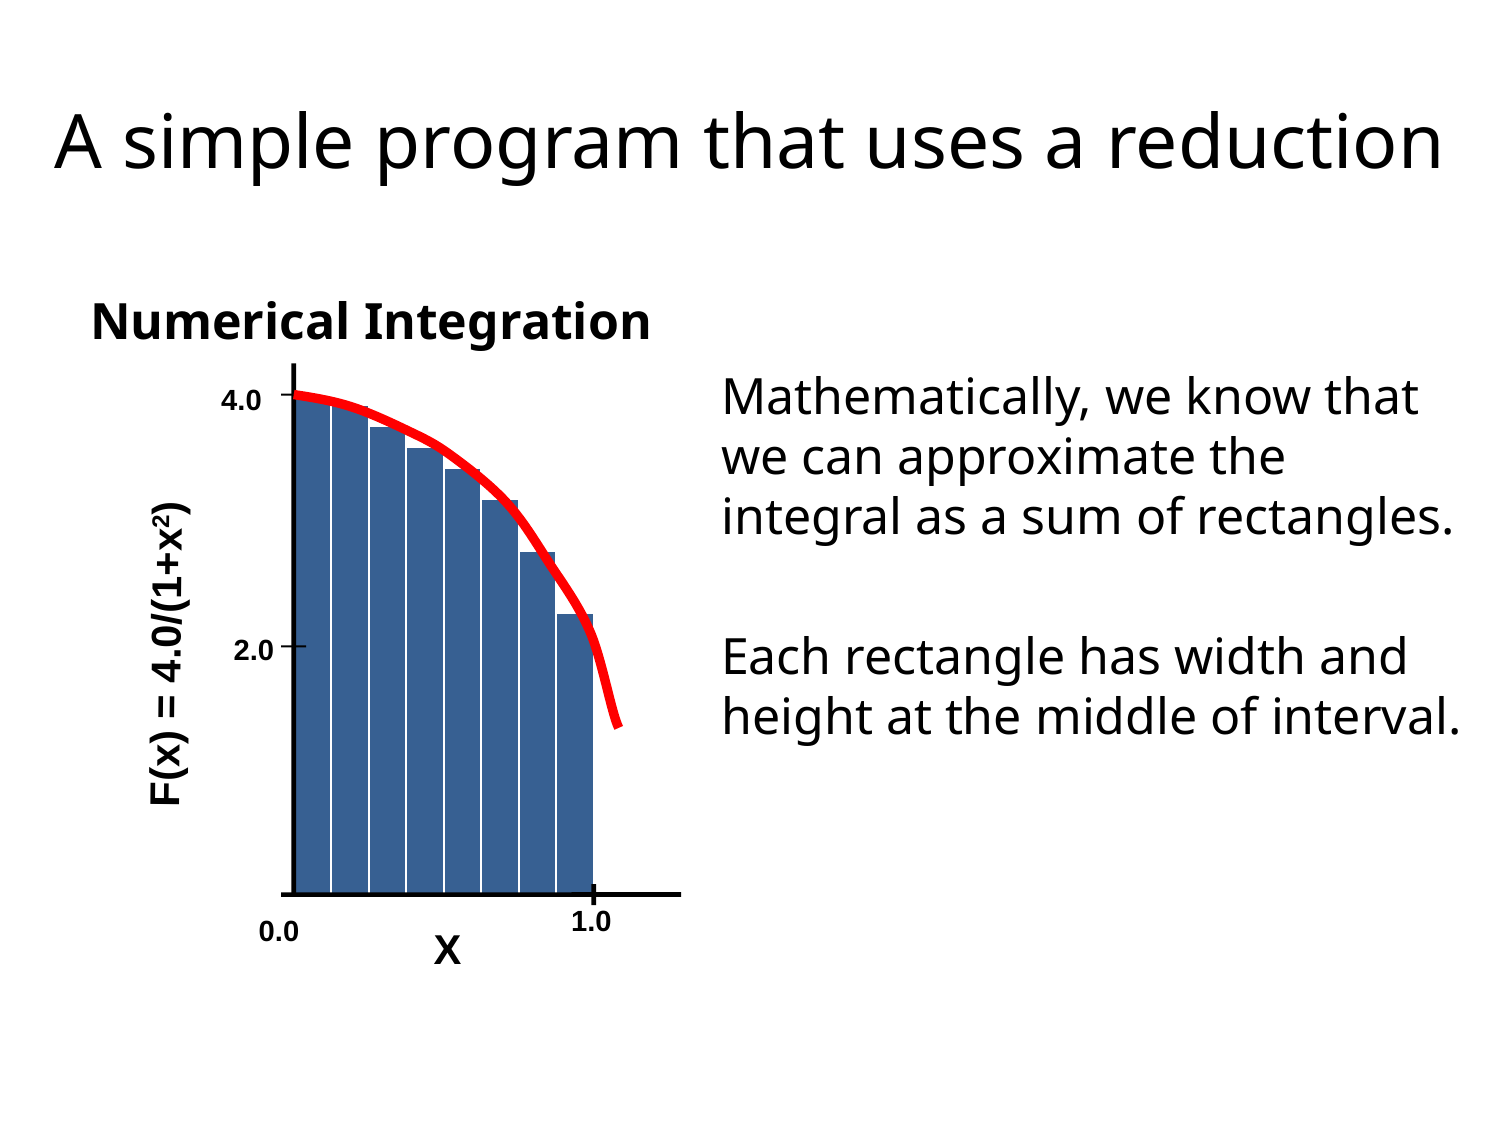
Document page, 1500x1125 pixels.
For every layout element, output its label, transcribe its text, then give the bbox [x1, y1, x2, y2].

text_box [43, 352, 707, 1020]
list Mathematically, we know that we can approximate the integral as a sum of rectangles. Each rectangle has width and height at the middle of interval. [706, 356, 1483, 1094]
title A simple program that uses a reduction [0, 45, 1500, 233]
list Numerical Integration [75, 251, 738, 356]
